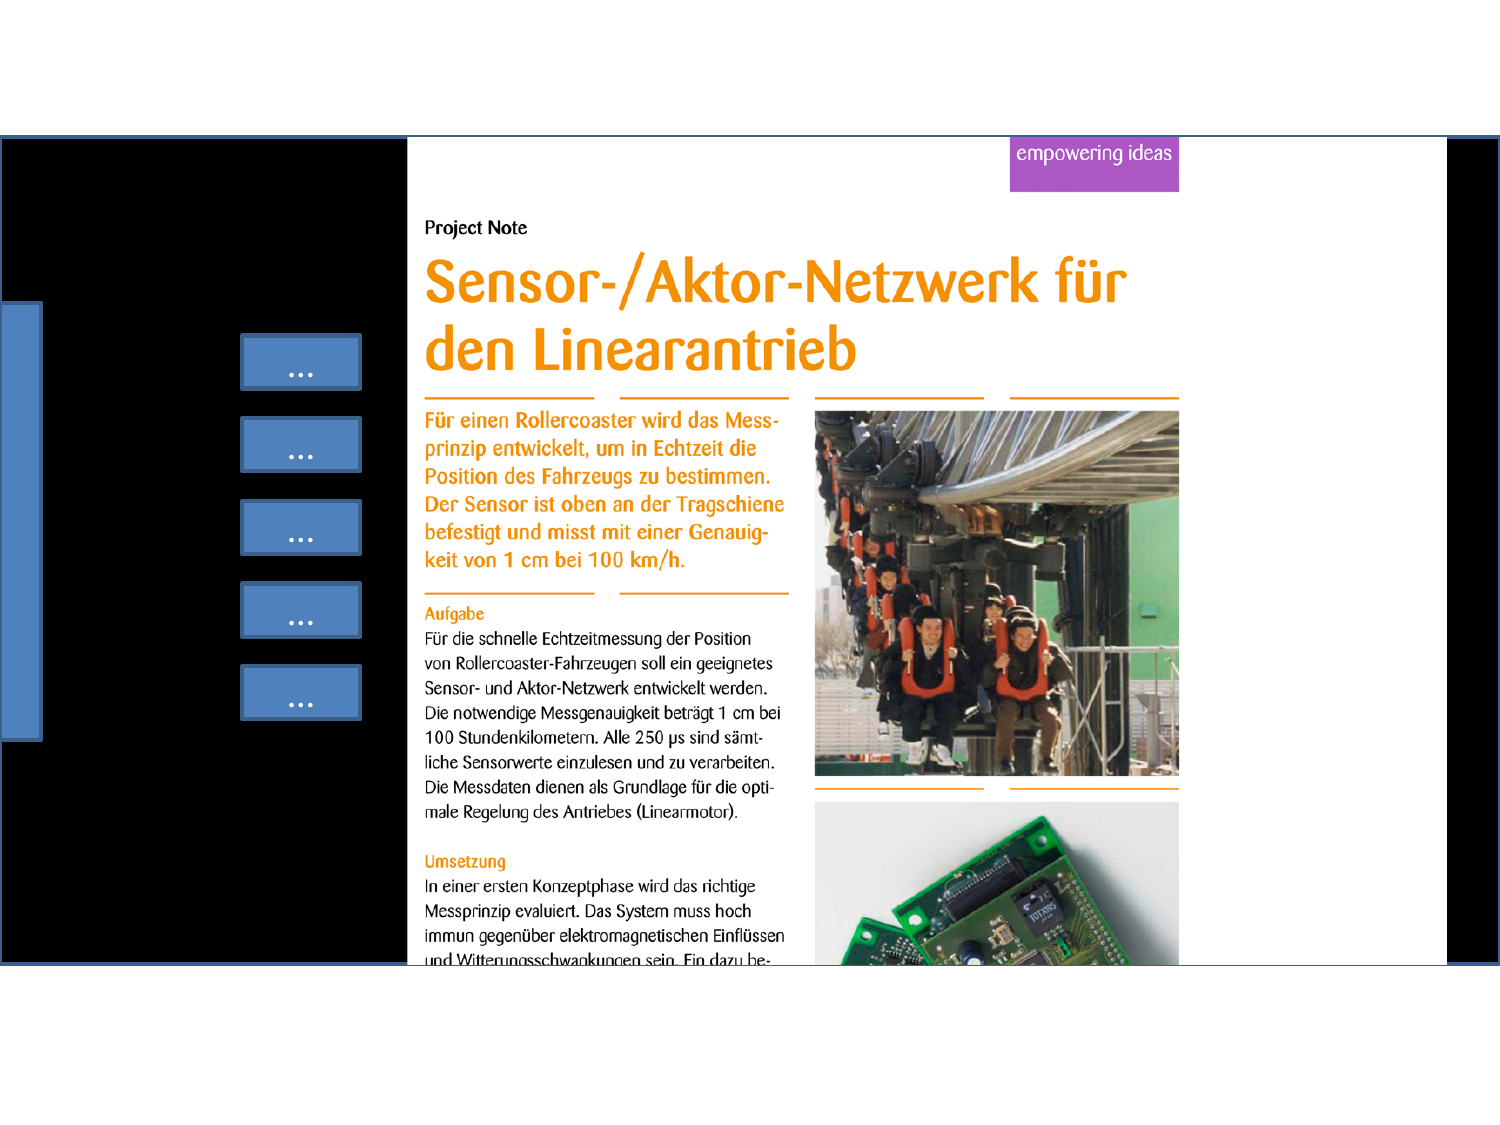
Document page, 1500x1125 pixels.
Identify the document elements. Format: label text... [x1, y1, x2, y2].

text_box … [240, 416, 362, 473]
text_box [1445, 135, 1500, 966]
text_box … [240, 664, 362, 721]
text_box [0, 135, 408, 966]
text_box … [240, 333, 362, 391]
text_box … [240, 581, 362, 639]
text_box … [240, 499, 362, 556]
picture [407, 136, 1448, 965]
text_box [0, 301, 43, 742]
